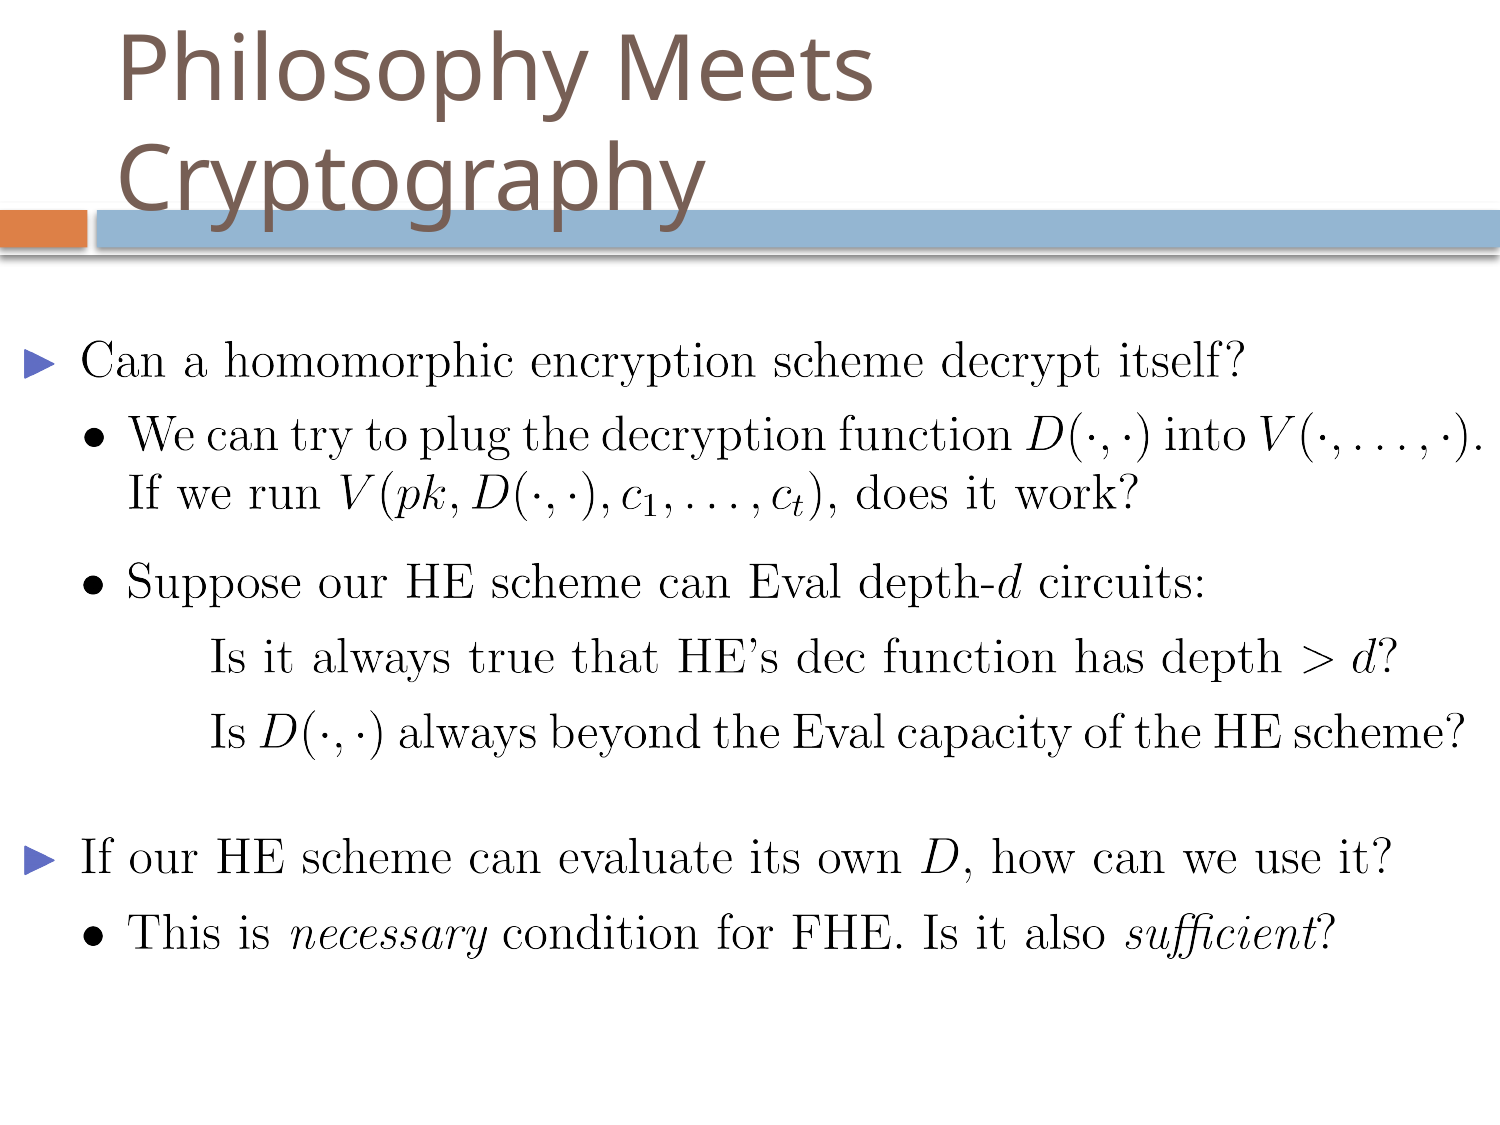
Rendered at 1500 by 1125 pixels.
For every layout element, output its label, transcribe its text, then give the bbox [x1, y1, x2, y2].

picture [84, 412, 1482, 521]
title Philosophy Meets Cryptography [100, 37, 1438, 200]
picture [83, 912, 1335, 959]
picture [83, 562, 1464, 761]
picture [24, 837, 1391, 883]
picture [24, 340, 1244, 387]
